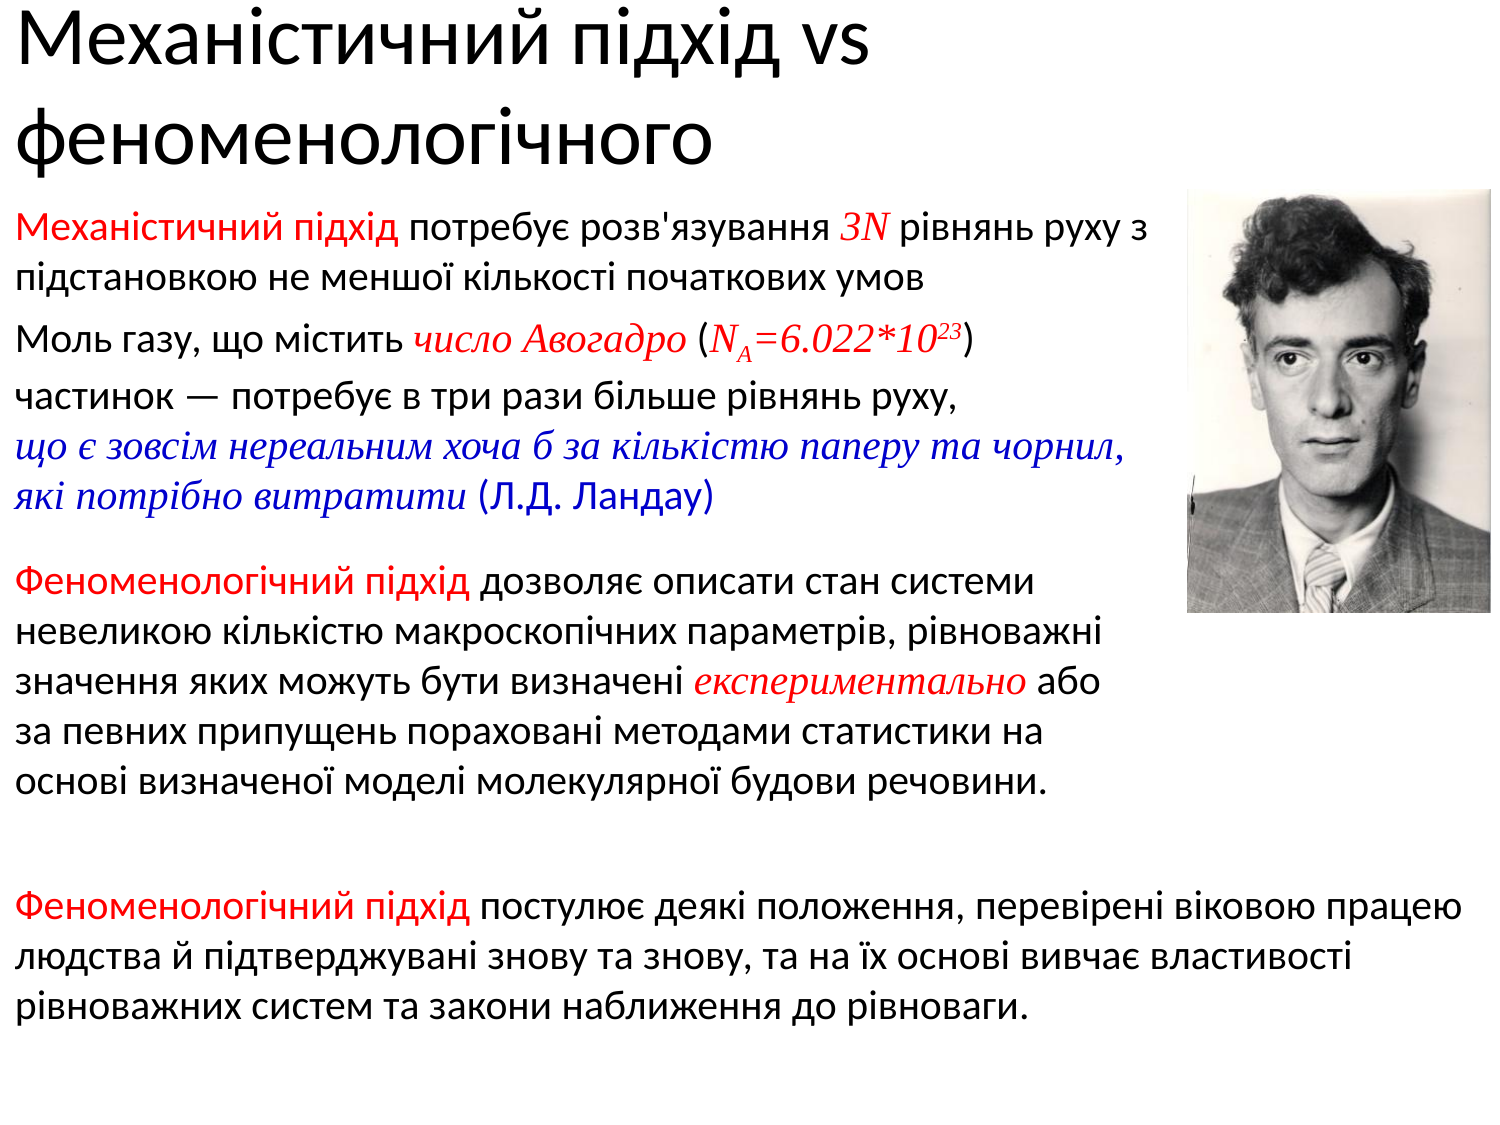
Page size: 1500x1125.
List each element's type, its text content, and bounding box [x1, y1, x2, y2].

text_box Феноменологічний підхід постулює деякі положення, перевірені віковою працею людства й підтверджувані знову та знову, та на їх основі вивчає властивості рівноважних систем та закони наближення до рівноваги. [0, 870, 1500, 1036]
picture [1187, 189, 1491, 613]
text_box Моль газу, що містить число Авогадро (NA=6.022*1023) частинок — потребує в три рази більше рівнянь руху, що є зовсім нереальним хоча б за кількістю паперу та чорнил, які потрібно витратити (Л.Д. Ландау) [0, 303, 1150, 525]
title Механістичний підхід vs феноменологічного [0, 0, 1500, 163]
text_box Механістичний підхід потребує розв'язування 3N рівнянь руху з підстановкою не меншої кількості початкових умов [0, 191, 1175, 307]
text_box Феноменологічний підхід дозволяє описати стан системи невеликою кількістю макроскопічних параметрів, рівноважні значення яких можуть бути визначені експериментально або за певних припущень пораховані методами статистики на основі визначеної моделі молекулярної будови речовини. [0, 545, 1150, 811]
